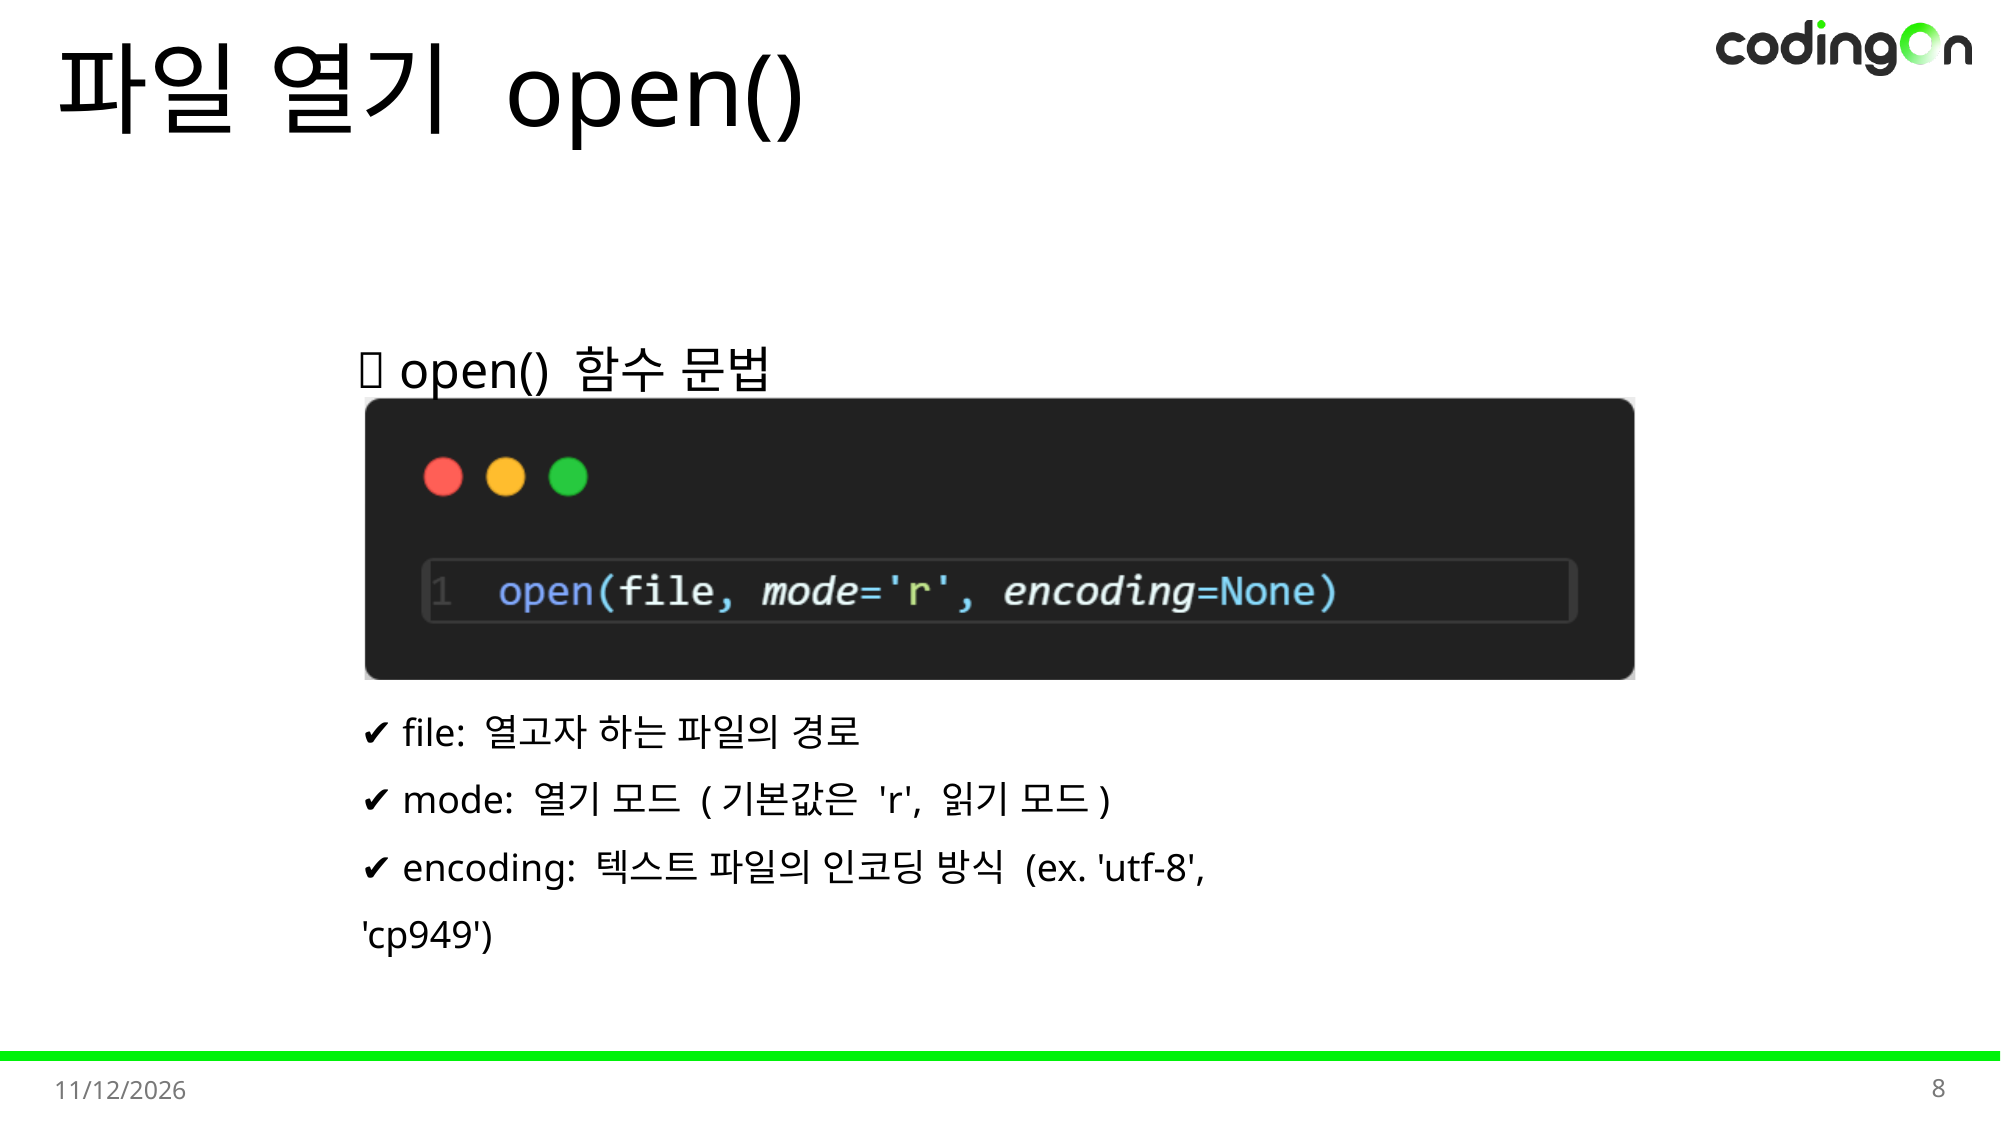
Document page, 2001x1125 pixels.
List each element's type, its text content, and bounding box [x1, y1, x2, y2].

text_box ✔️ file: 열고자 하는 파일의 경로 ✔️ mode: 열기 모드 (기본값은 'r', 읽기 모드) ✔️ encoding: 텍스트 파일의 인코딩 방식 (ex. 'utf-8', 'cp949') [346, 679, 1350, 964]
title 파일 열기 open() [41, 0, 1767, 188]
slide_number 8 [1510, 1059, 1961, 1120]
text_box ✅ open() 함수 문법 [341, 301, 1345, 407]
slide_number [39, 1061, 490, 1122]
picture [1767, 20, 1972, 76]
picture [364, 397, 1636, 680]
